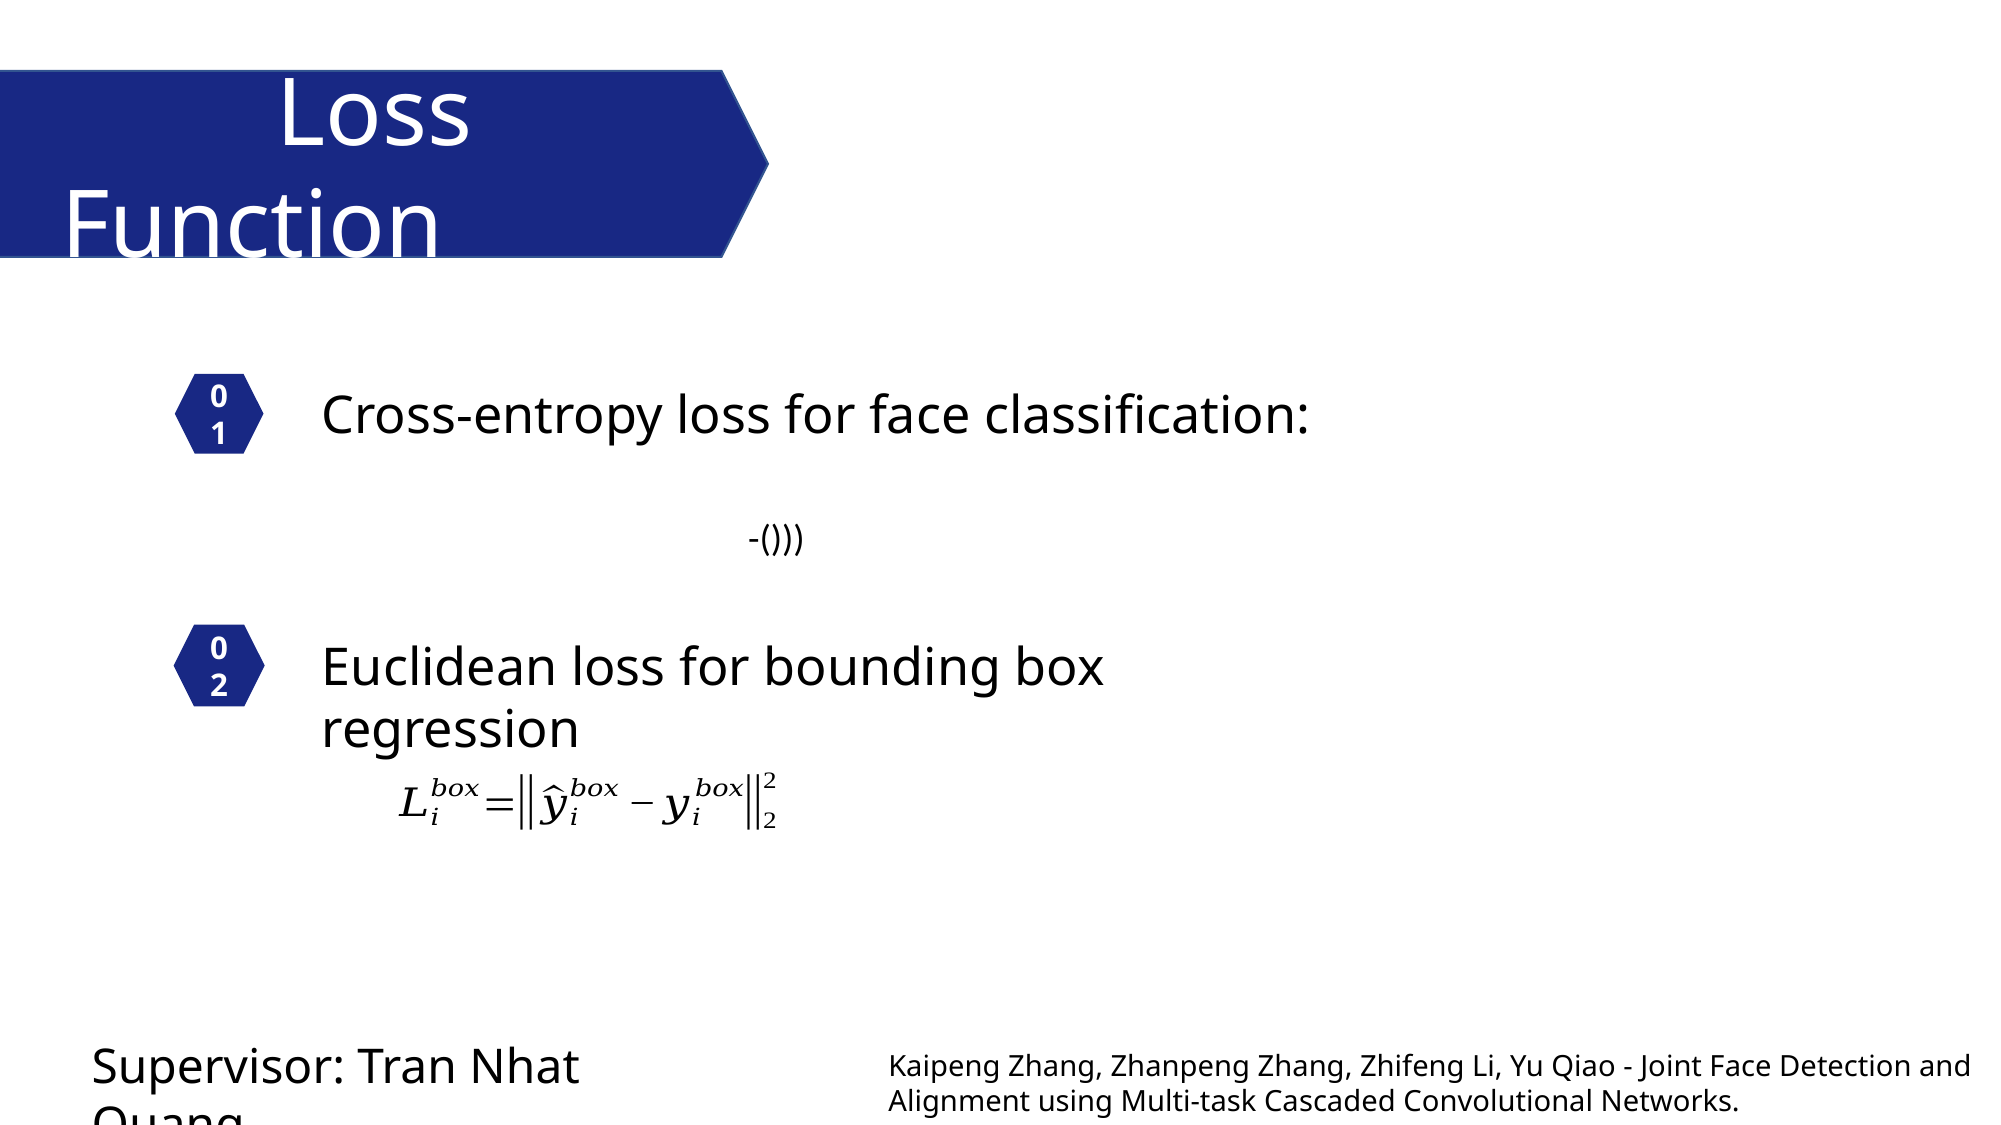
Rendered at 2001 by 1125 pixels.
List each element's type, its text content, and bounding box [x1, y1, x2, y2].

text_box Supervisor: Tran Nhat Quang [76, 1028, 655, 1125]
text_box Loss Function [0, 69, 770, 258]
text_box Cross-entropy loss for face classification: [307, 373, 1536, 452]
text_box 01 [173, 372, 265, 455]
text_box 02 [173, 624, 265, 707]
text_box Euclidean loss for bounding box regression [307, 625, 1238, 766]
text_box Kaipeng Zhang, Zhanpeng Zhang, Zhifeng Li, Yu Qiao - Joint Face Detection and Alignment using Multi-task Cascaded Convolutional Networks. [873, 1039, 2000, 1125]
